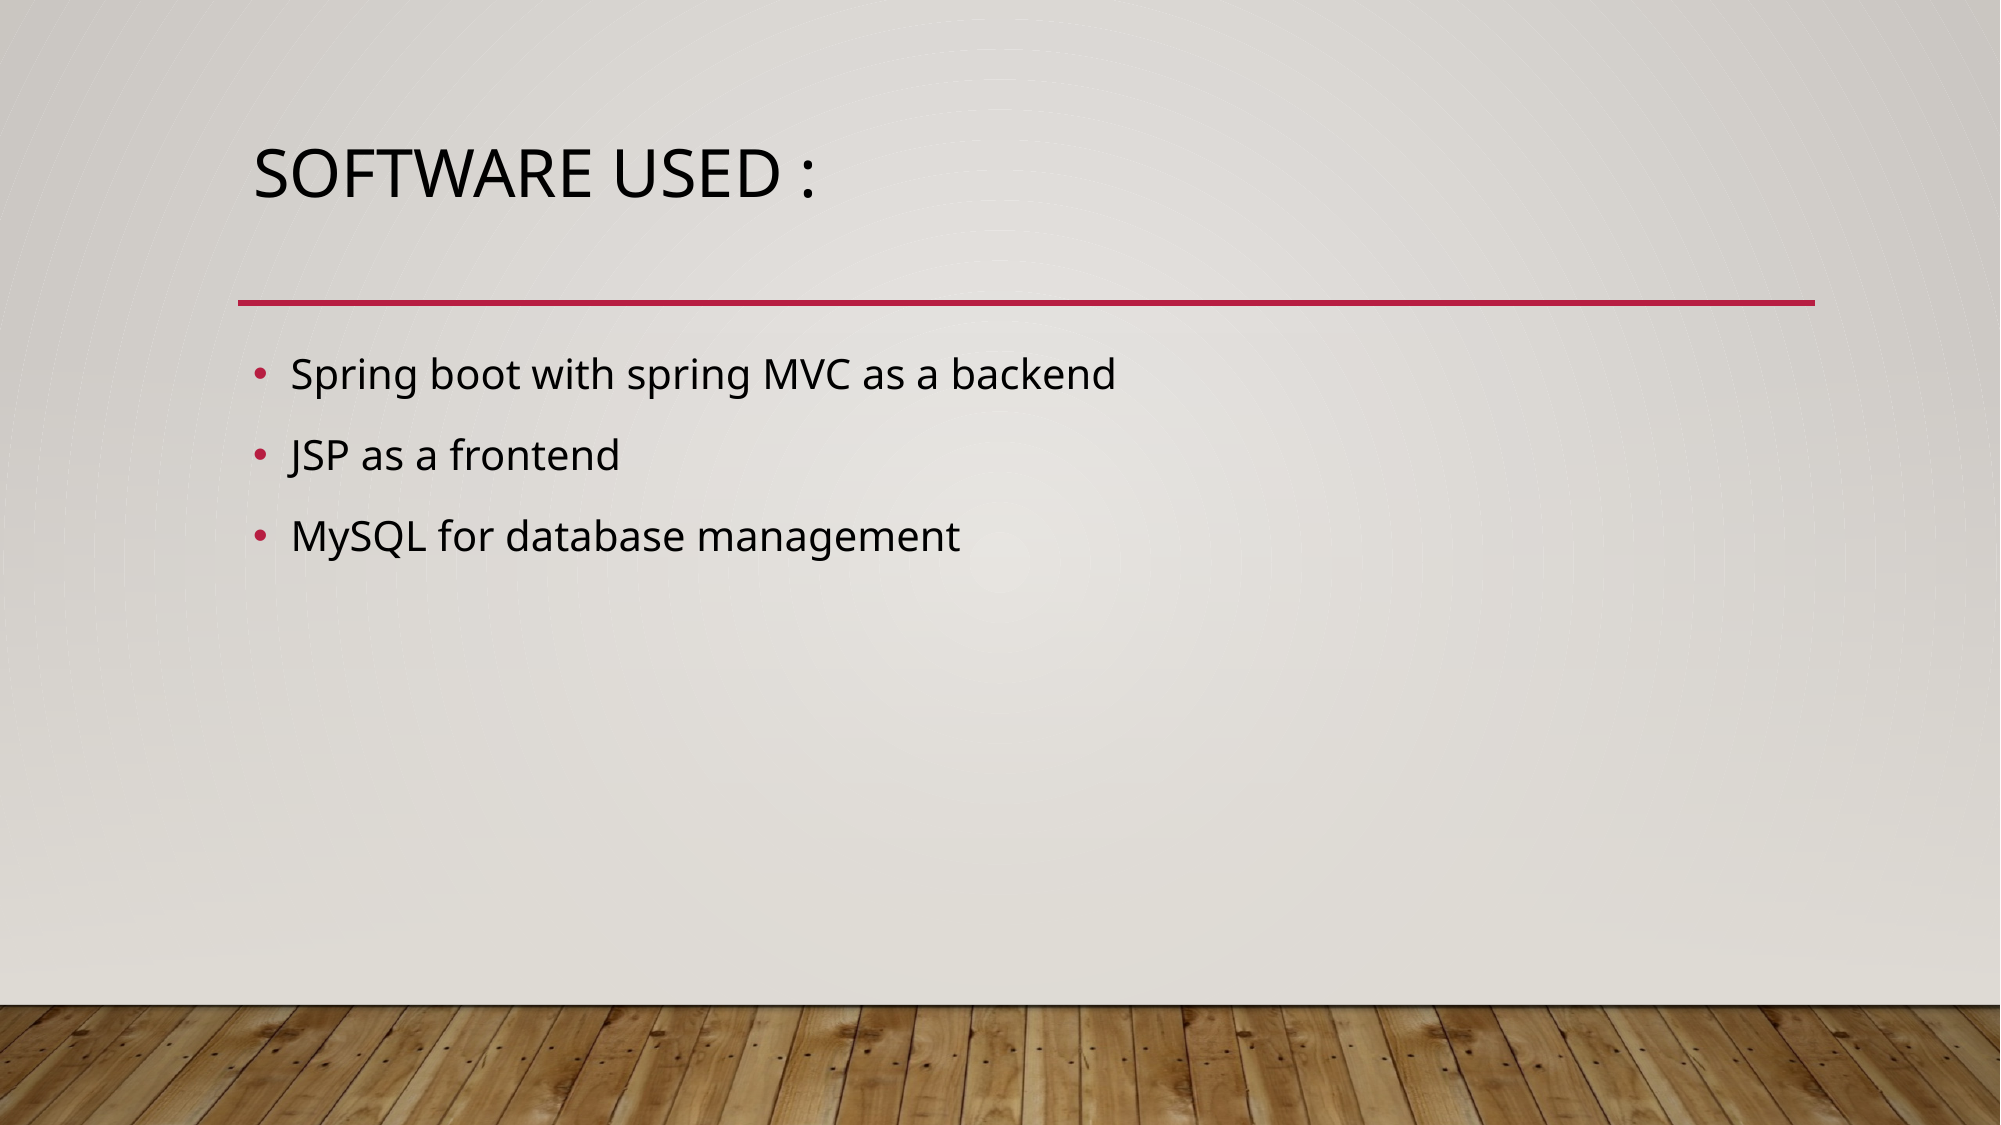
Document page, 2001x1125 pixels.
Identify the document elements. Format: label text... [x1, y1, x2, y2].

list Spring boot with spring MVC as a backend JSP as a frontend MySQL for database management [238, 330, 1814, 897]
picture [0, 1005, 2000, 1125]
title Software used : [238, 131, 1814, 305]
